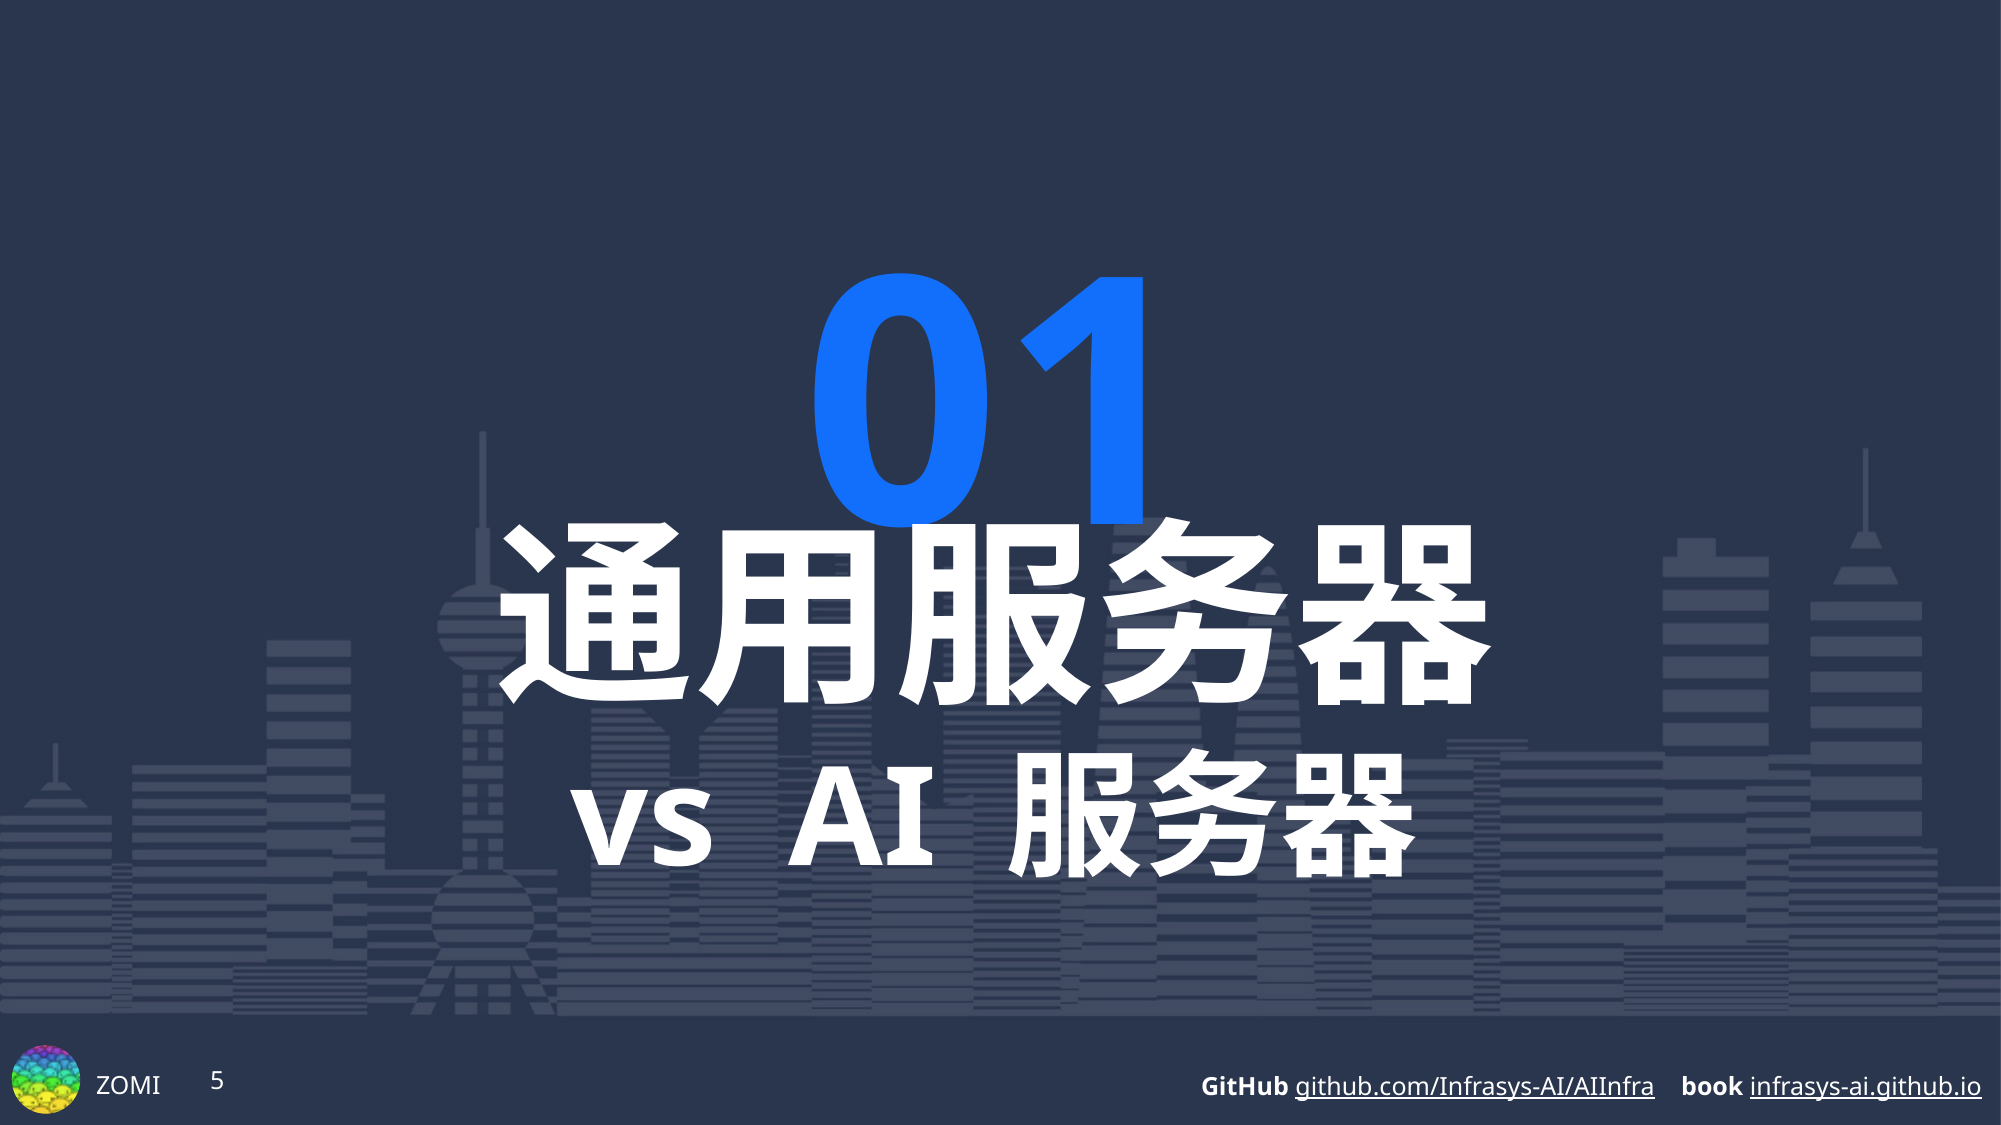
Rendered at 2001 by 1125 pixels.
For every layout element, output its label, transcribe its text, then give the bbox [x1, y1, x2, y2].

text_box 01 [787, 171, 1213, 394]
list 通用服务器 vs AI 服务器 [79, 394, 1910, 986]
picture [0, 0, 2001, 1125]
